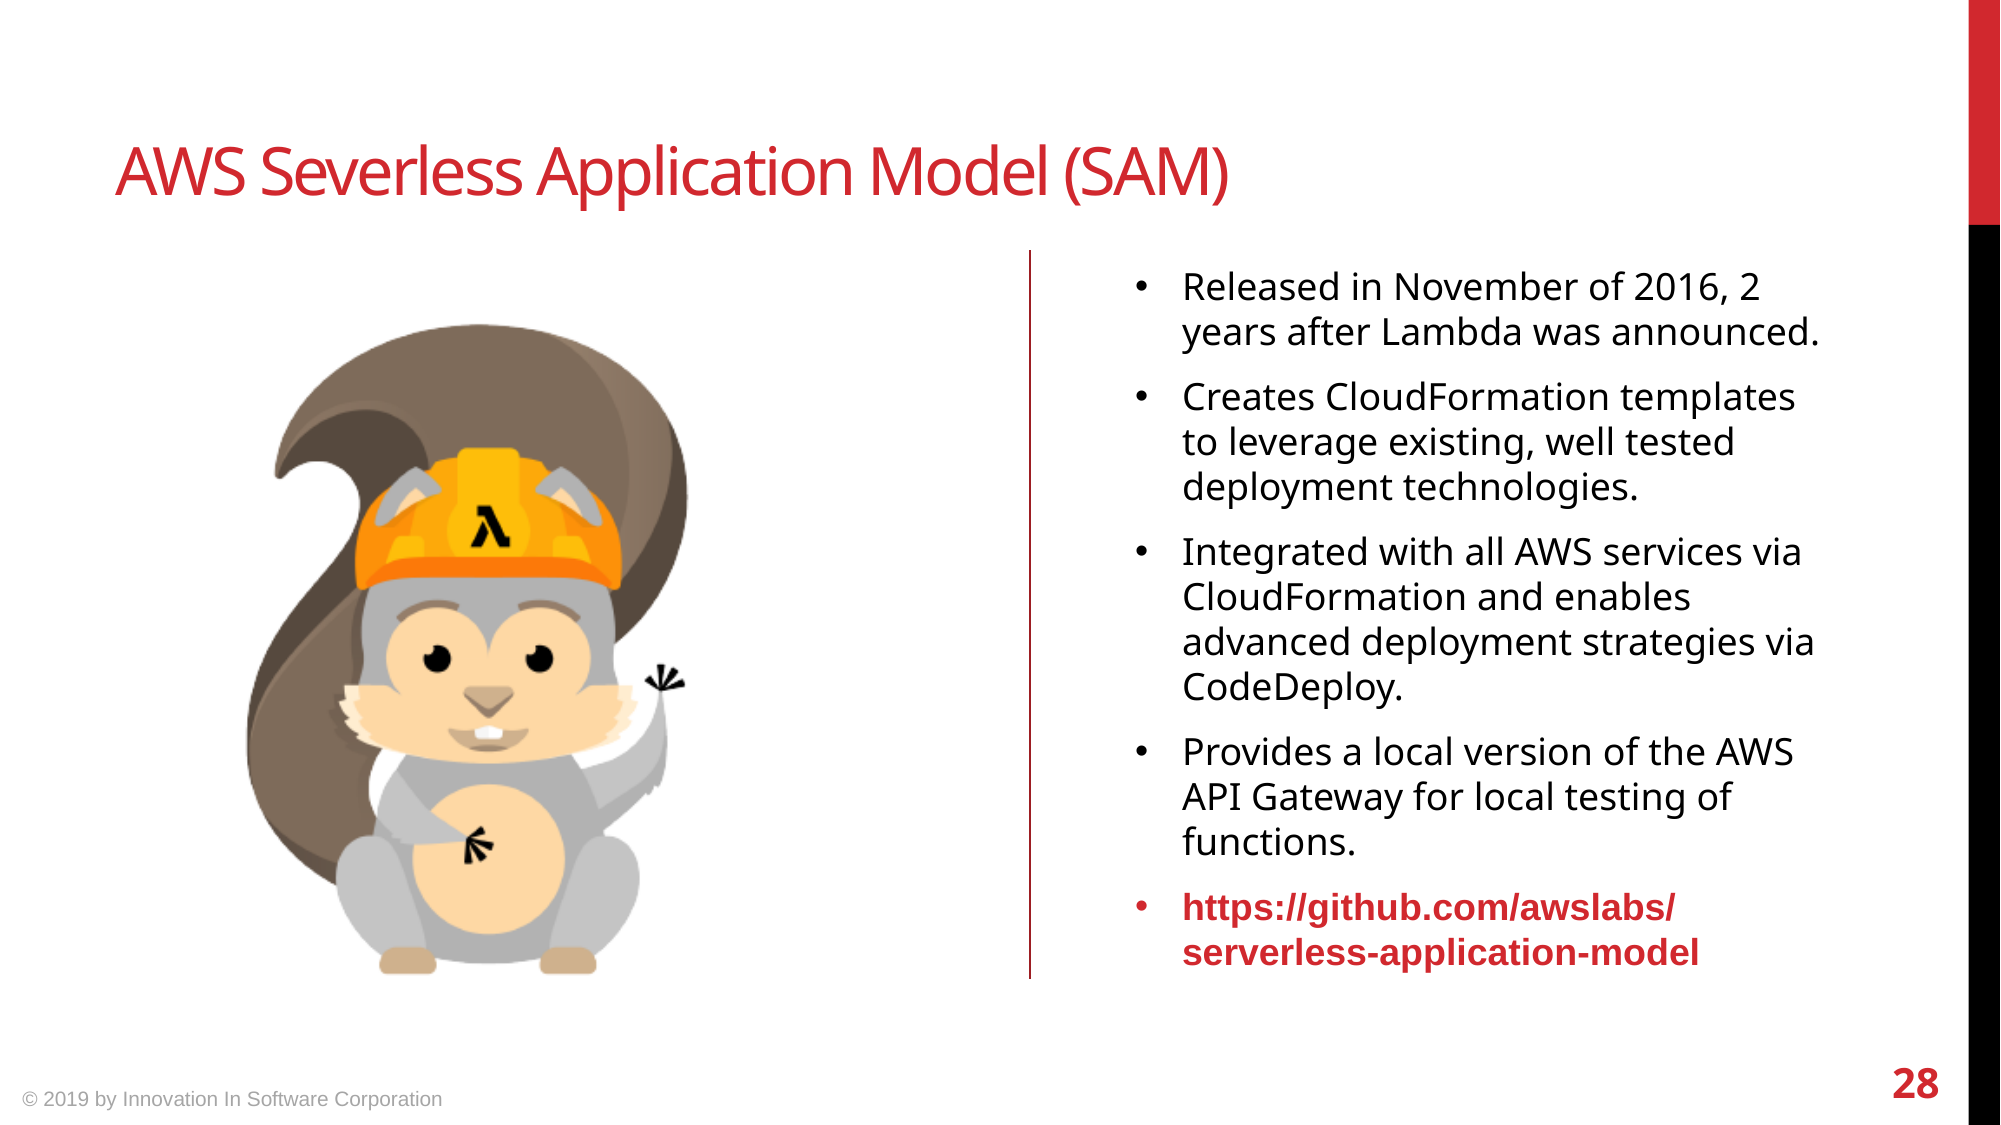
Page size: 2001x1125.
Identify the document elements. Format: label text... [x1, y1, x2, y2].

slide_number 28 [1739, 1045, 1956, 1125]
picture [209, 284, 750, 1032]
list Released in November of 2016, 2 years after Lambda was announced. Creates CloudFormation templates to leverage existing, well tested deployment technologies. Integrated with all AWS services via CloudFormation and enables advanced deployment strategies via CodeDeploy. Provides a local version of the AWS API Gateway for local testing of functions. https://github.com/awslabs/serverless-application-model [1120, 250, 1852, 987]
title AWS Severless Application Model (SAM) [100, 60, 1509, 217]
footer © 2019 by Innovation In Software Corporation [7, 1078, 758, 1125]
